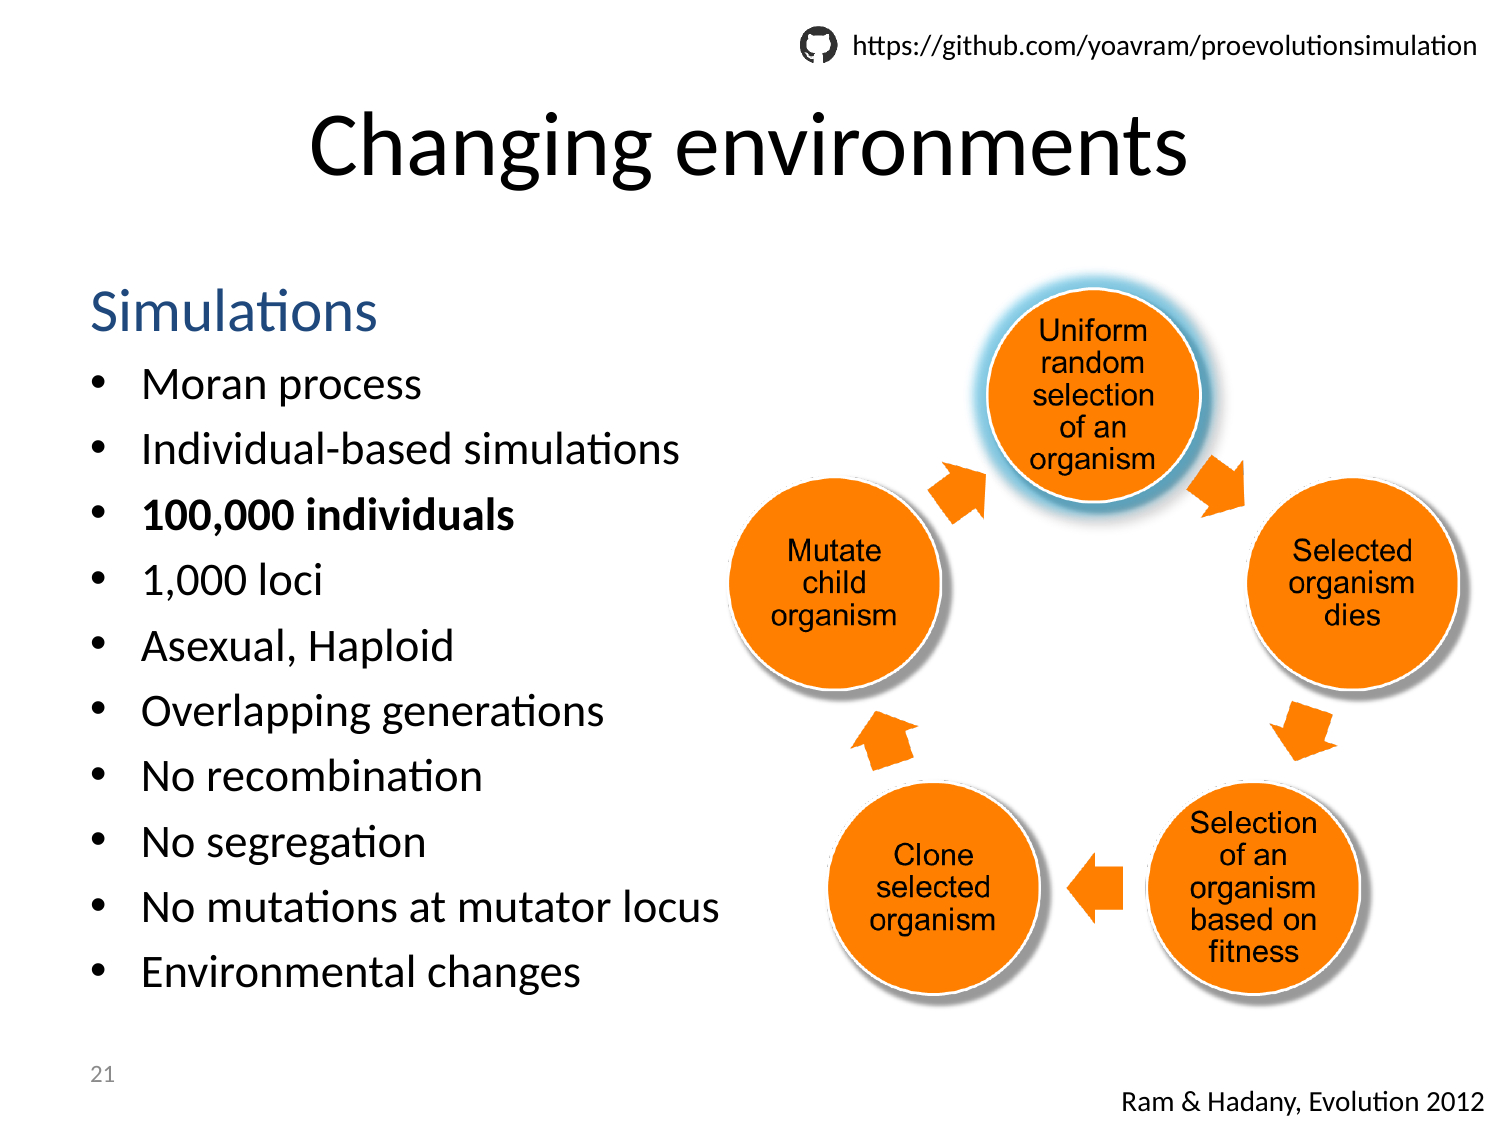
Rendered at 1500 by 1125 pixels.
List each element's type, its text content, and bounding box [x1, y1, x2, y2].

title Changing environments [75, 45, 1425, 233]
picture [645, 255, 1500, 1012]
slide_number 21 [75, 1042, 425, 1103]
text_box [796, 18, 1498, 70]
text_box Ram & Hadany, Evolution 2012 [873, 1074, 1500, 1125]
list Simulations Moran process Individual-based simulations 100,000 individuals 1,000 loci Asexual, Haploid Overlapping generations No recombination No segregation No mutations at mutator locus Environmental changes [75, 262, 640, 1005]
